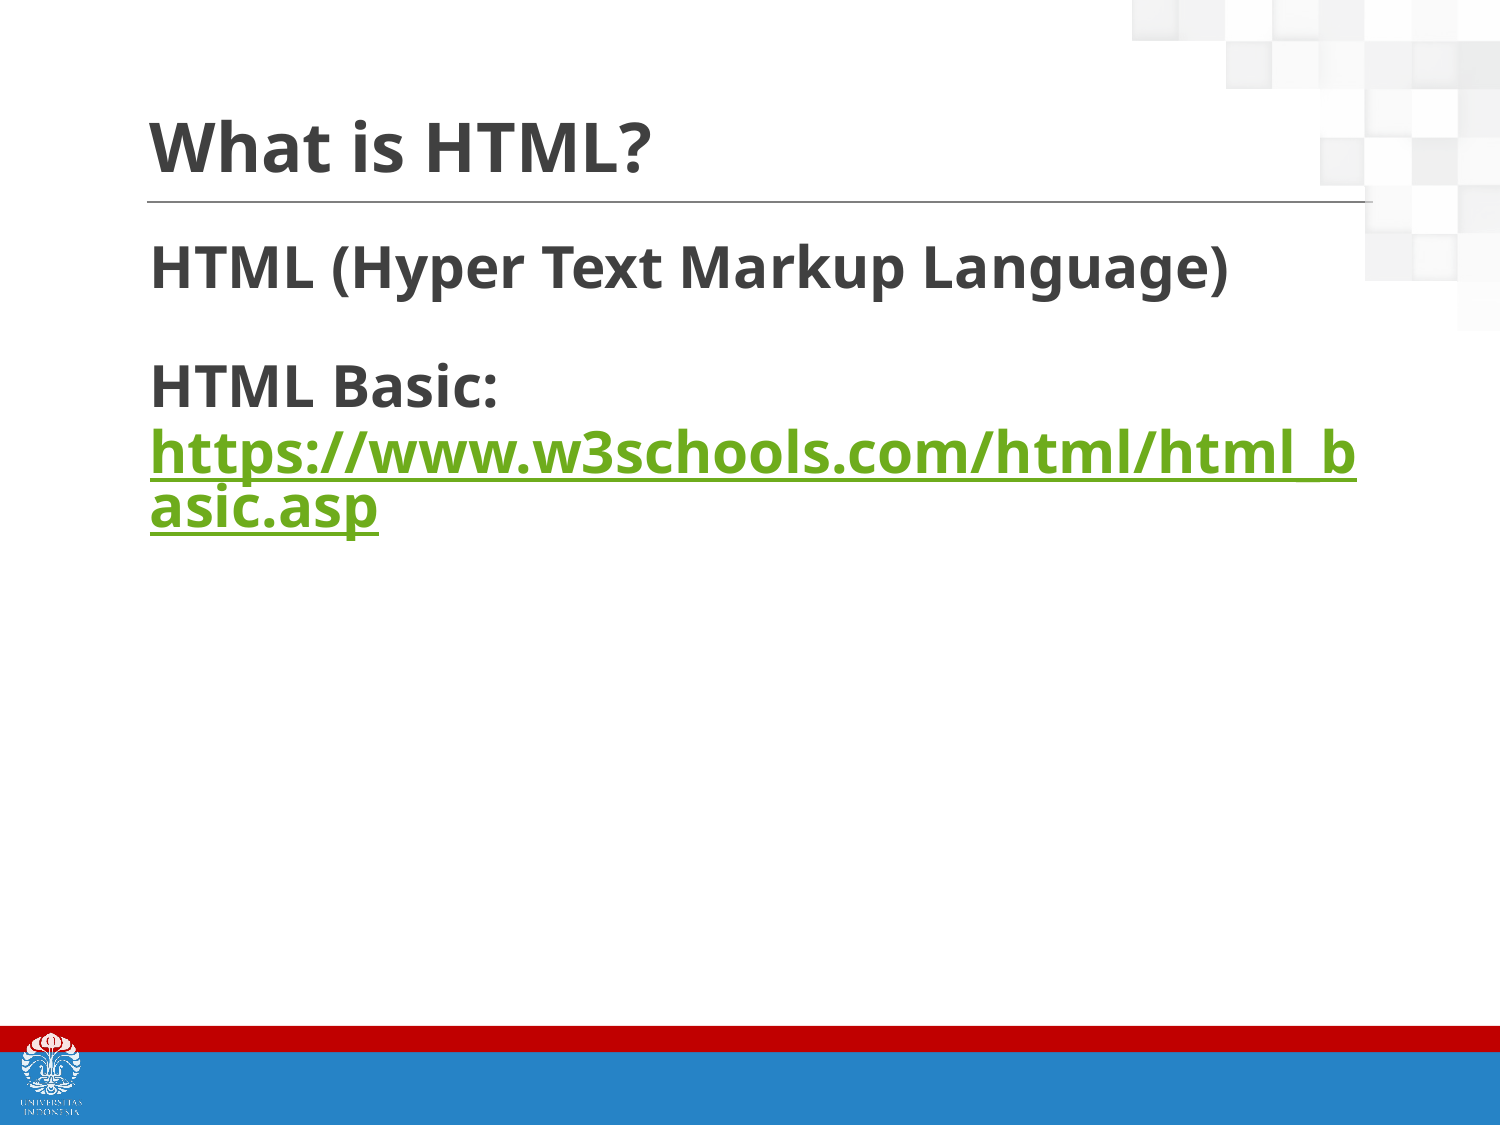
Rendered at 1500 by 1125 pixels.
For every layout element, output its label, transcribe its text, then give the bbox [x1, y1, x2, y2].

list HTML (Hyper Text Markup Language) HTML Basic: https://www.w3schools.com/html/html_basic.asp [134, 226, 1373, 963]
picture [0, 1025, 101, 1124]
picture [899, 0, 1500, 331]
title What is HTML? [134, 47, 1373, 202]
